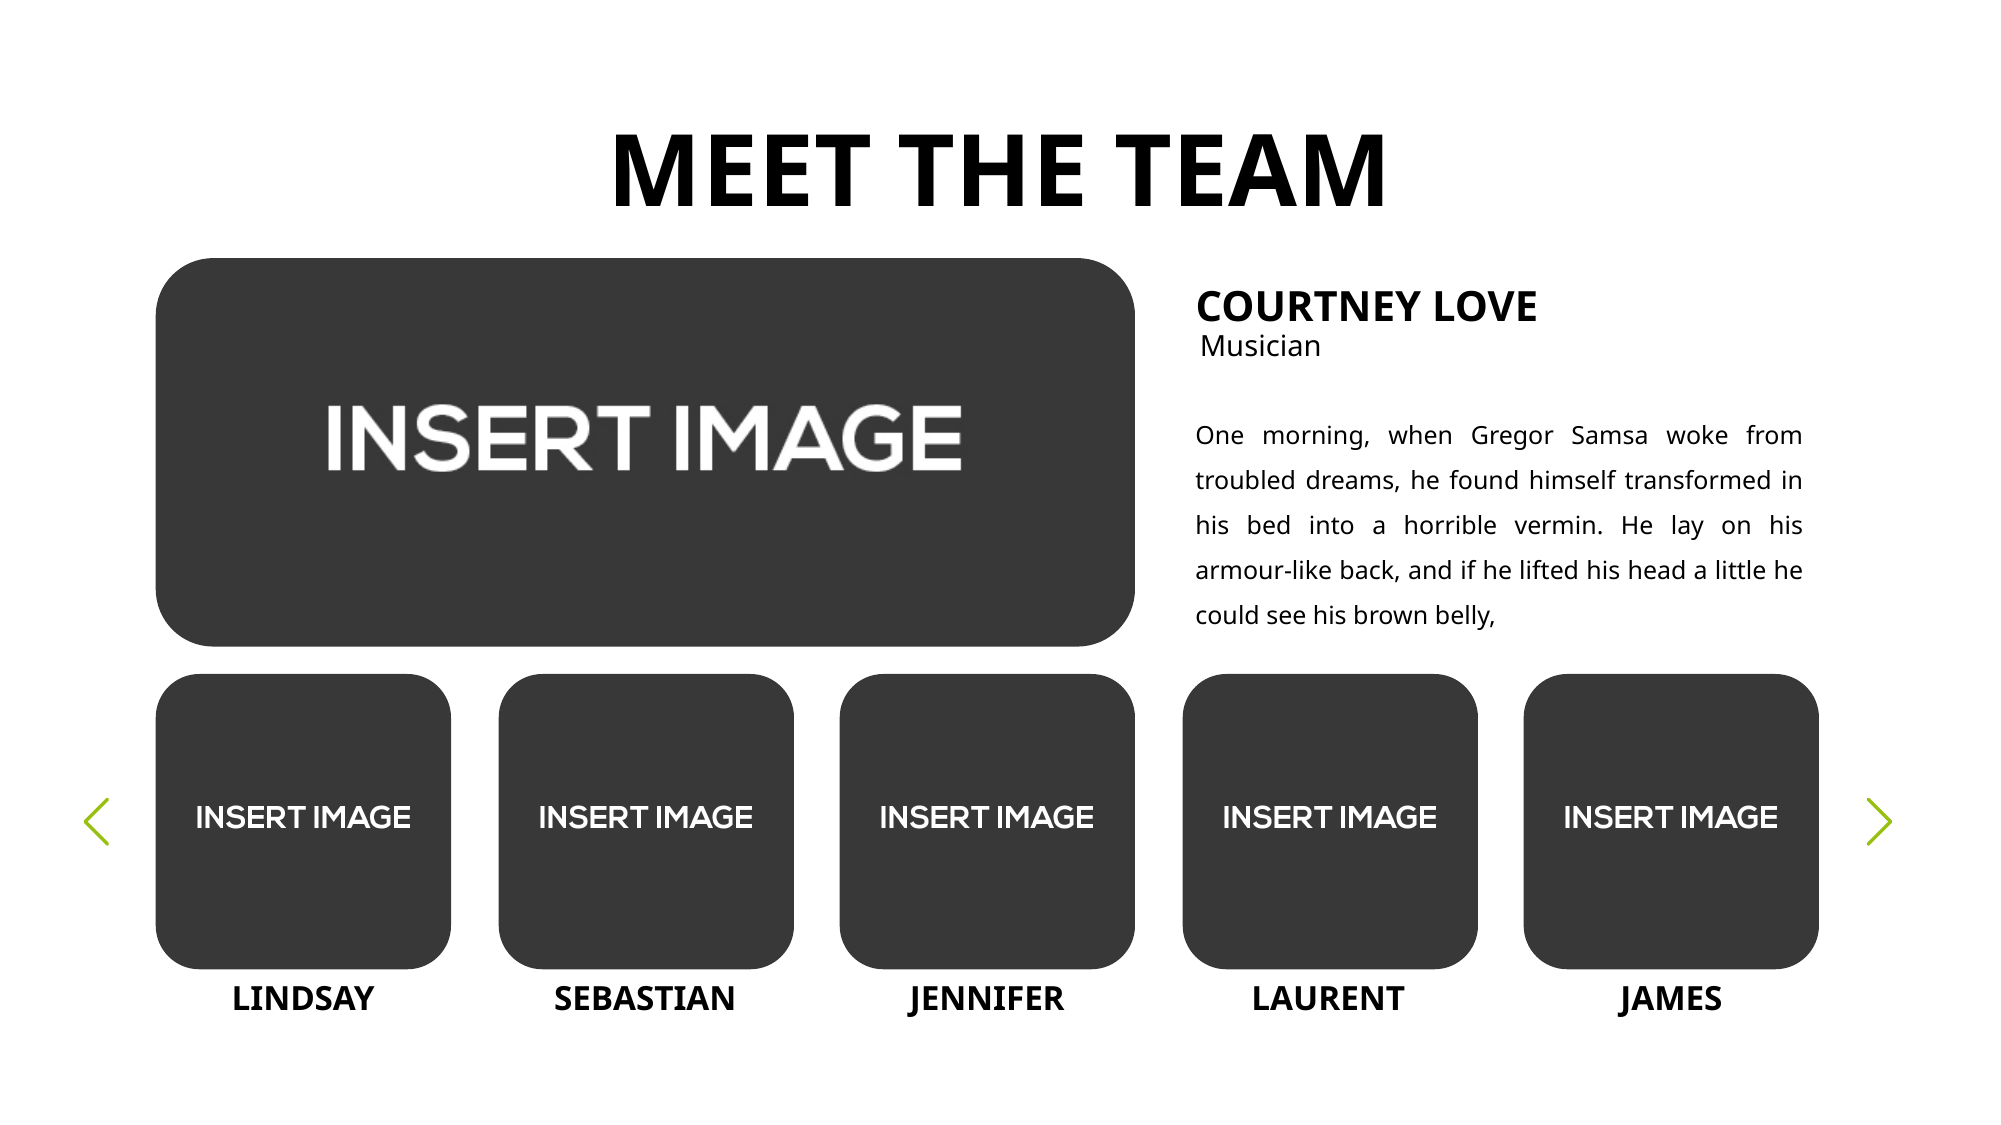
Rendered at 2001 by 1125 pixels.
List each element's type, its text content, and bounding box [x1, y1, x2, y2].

text_box [83, 798, 109, 846]
text_box One morning, when Gregor Samsa woke from troubled dreams, he found himself transformed in his bed into a horrible vermin. He lay on his armour-like back, and if he lifted his head a little he could see his brown belly, [1180, 397, 1819, 637]
text_box JENNIFER [895, 970, 1080, 1024]
text_box SEBASTIAN [539, 970, 752, 1024]
title MEET THE TEAM [294, 111, 1706, 237]
text_box LINDSAY [216, 970, 390, 1024]
picture [498, 673, 794, 970]
text_box LAURENT [1236, 970, 1420, 1024]
text_box [1867, 798, 1892, 846]
picture [155, 258, 1135, 647]
picture [839, 673, 1135, 970]
picture [1523, 673, 1819, 970]
text_box Musician [1185, 319, 1337, 370]
text_box COURTNEY LOVE [1180, 272, 1554, 338]
picture [1182, 673, 1478, 970]
text_box JAMES [1605, 970, 1738, 1024]
picture [155, 673, 452, 970]
